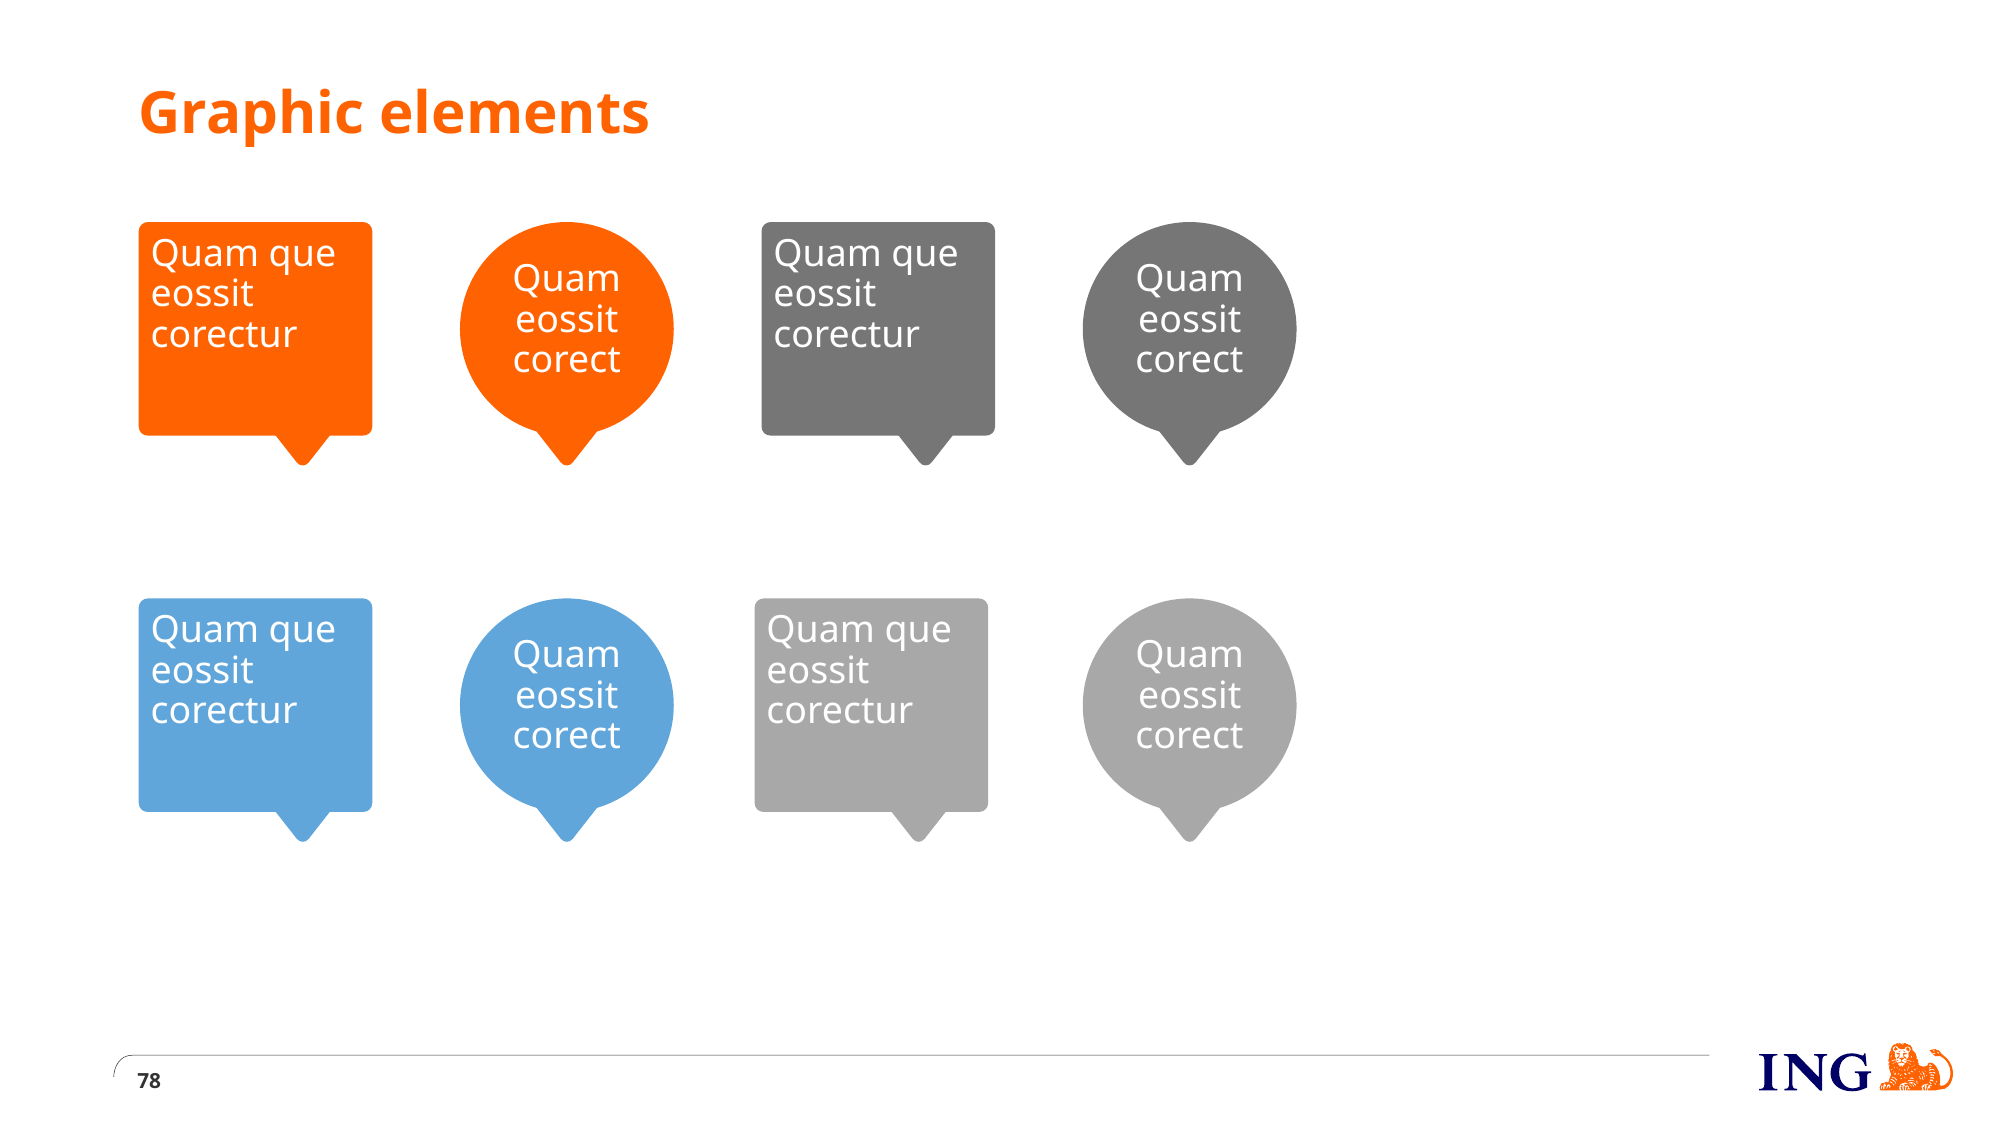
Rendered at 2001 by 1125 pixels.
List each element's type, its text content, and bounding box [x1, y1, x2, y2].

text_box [459, 598, 674, 843]
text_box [754, 598, 989, 843]
title Graphic elements [138, 46, 1860, 187]
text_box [459, 222, 674, 467]
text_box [761, 222, 996, 467]
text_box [1082, 222, 1297, 467]
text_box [138, 598, 373, 843]
slide_number 78 [137, 1066, 219, 1097]
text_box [1082, 598, 1297, 843]
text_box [138, 222, 373, 467]
